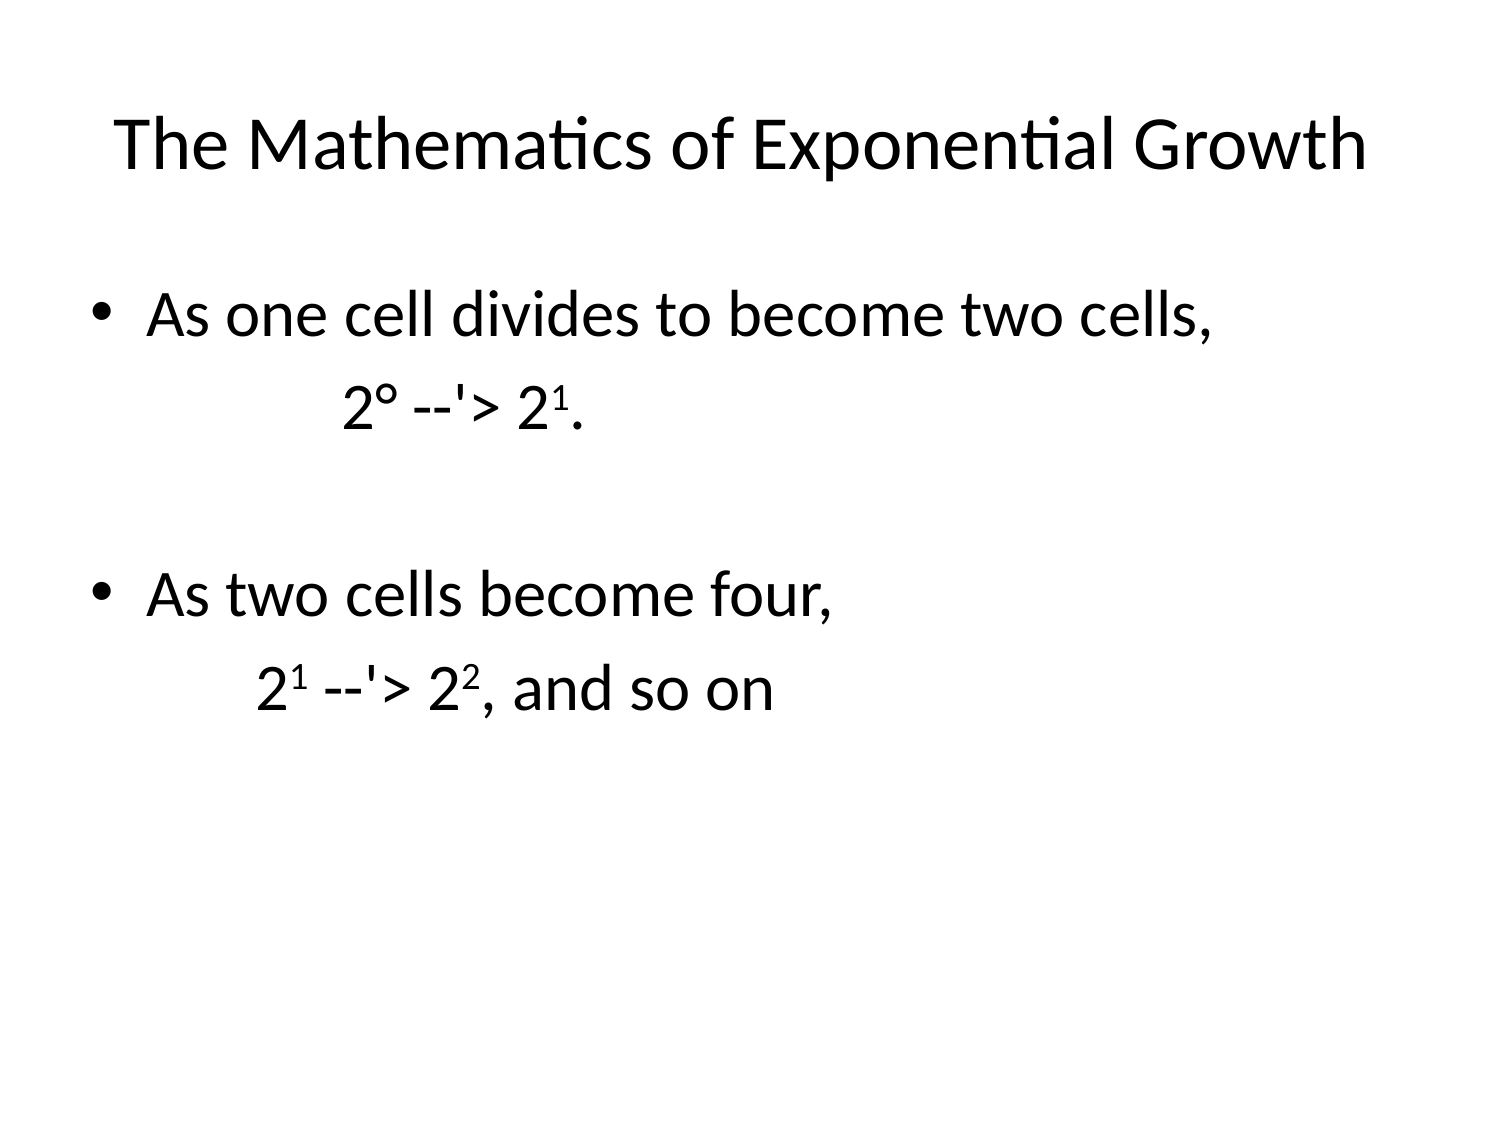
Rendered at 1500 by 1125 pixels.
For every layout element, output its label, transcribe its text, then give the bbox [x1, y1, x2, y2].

title The Mathematics of Exponential Growth [75, 45, 1425, 233]
list As one cell divides to become two cells, 2° --'> 21. As two cells become four, 21 --'> 22, and so on [75, 262, 1300, 1062]
